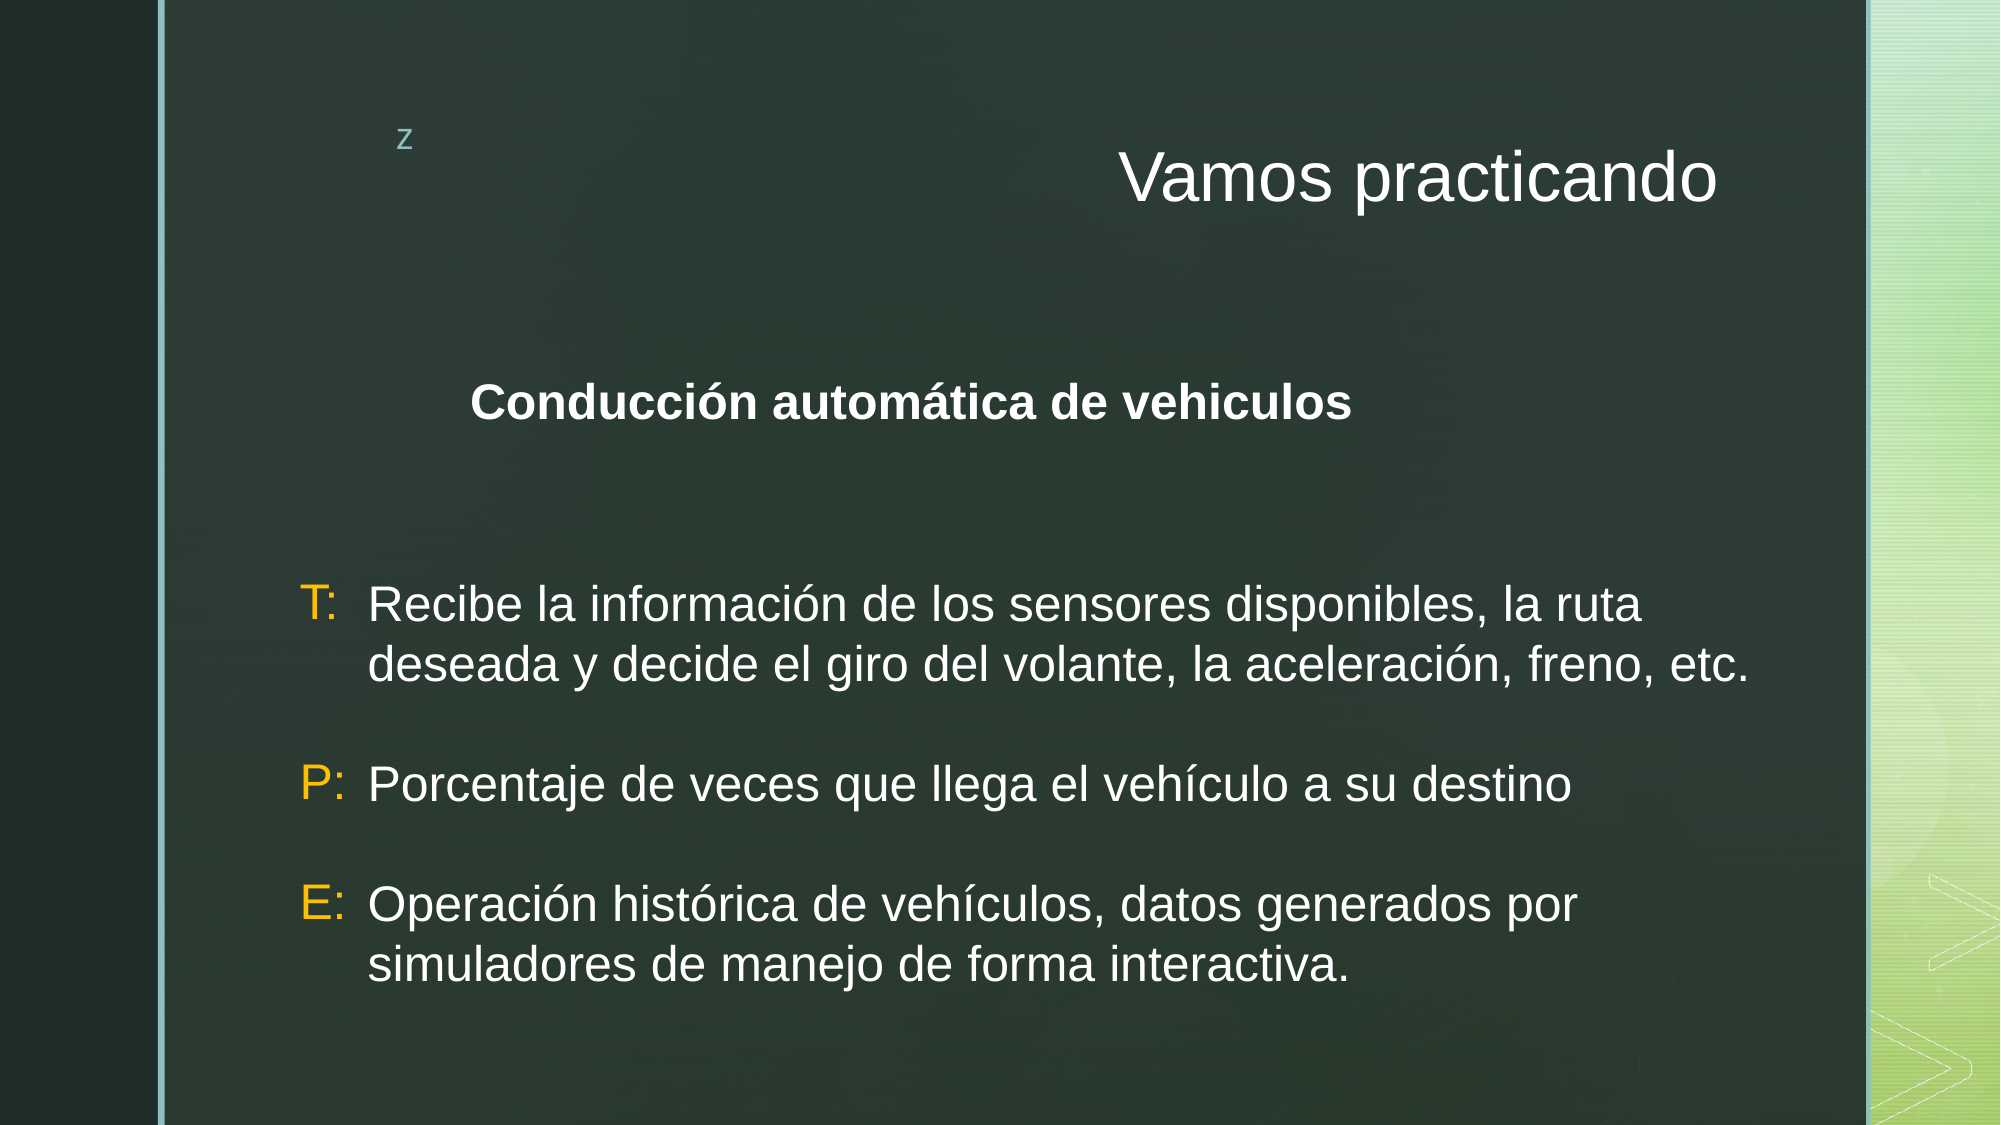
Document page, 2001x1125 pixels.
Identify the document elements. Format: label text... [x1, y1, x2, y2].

list Conducción automática de vehiculos [454, 336, 1734, 450]
title Vamos practicando [428, 132, 1734, 310]
text_box T: P: E: [284, 562, 376, 938]
picture [1871, 0, 2001, 1125]
text_box Recibe la información de los sensores disponibles, la ruta deseada y decide el giro del volante, la aceleración, freno, etc. Porcentaje de veces que llega el vehículo a su destino Operación histórica de vehículos, datos generados por simuladores de manejo de forma interactiva. [352, 564, 1787, 1000]
